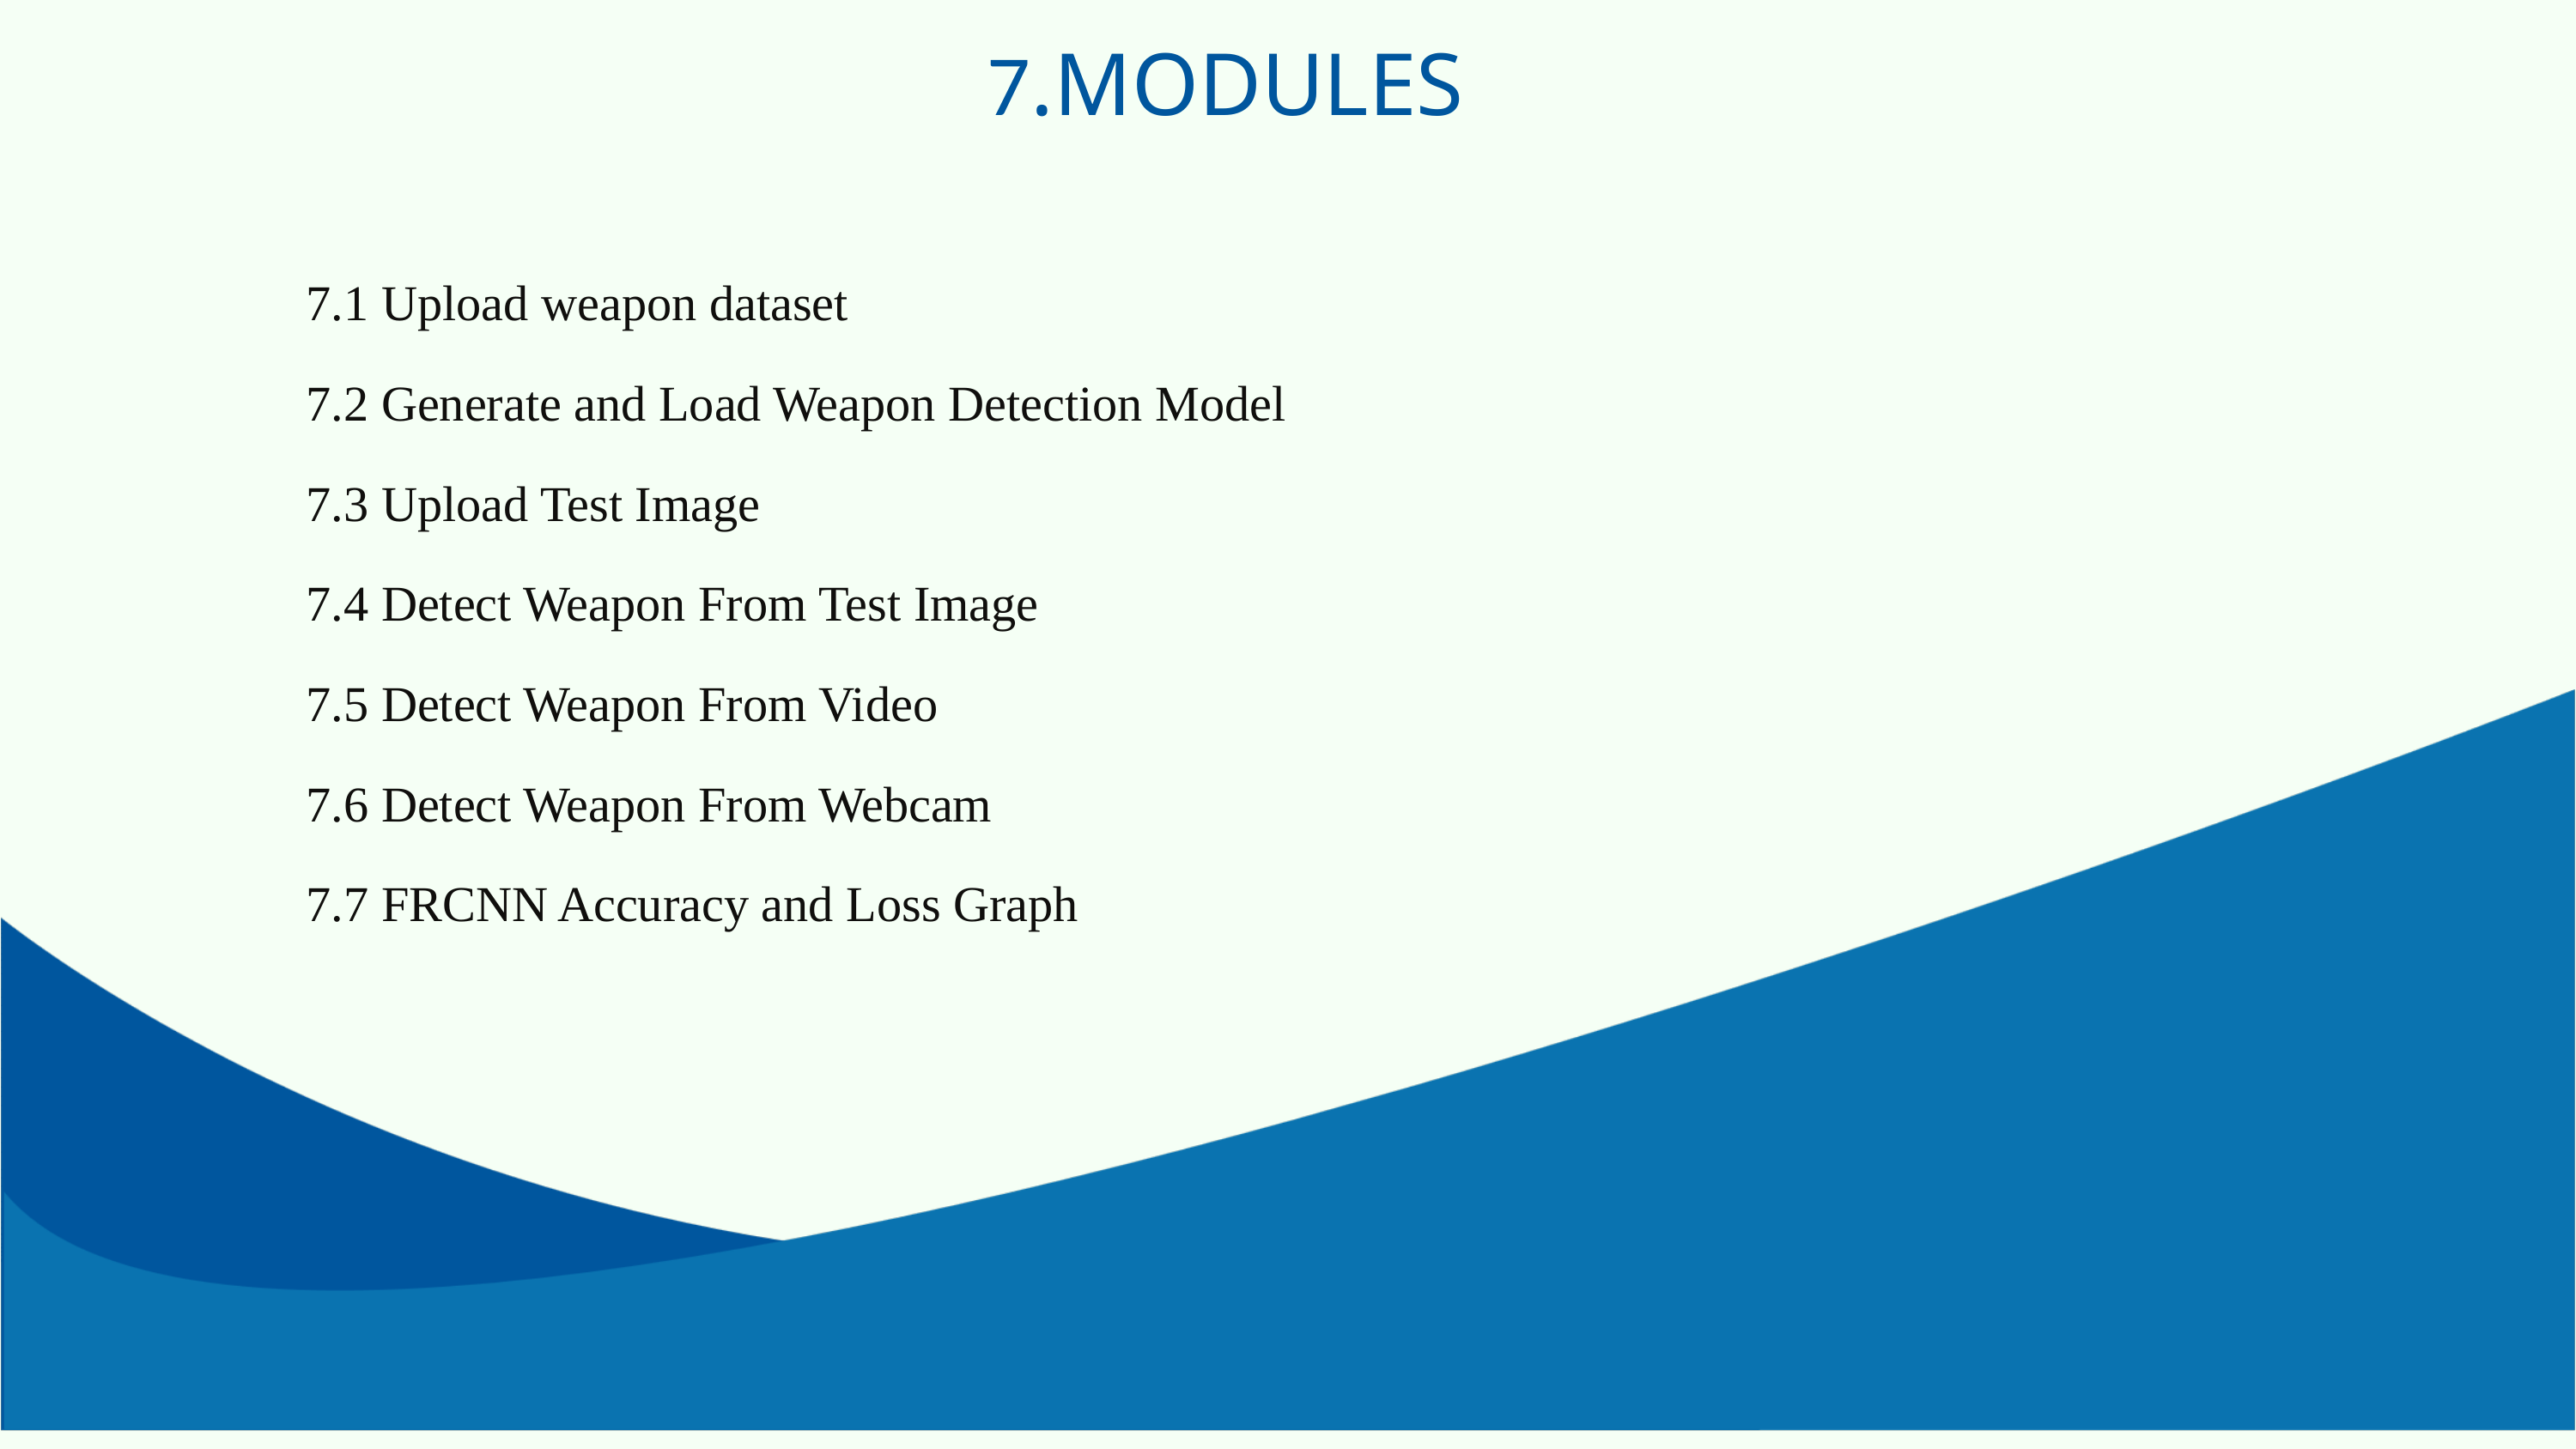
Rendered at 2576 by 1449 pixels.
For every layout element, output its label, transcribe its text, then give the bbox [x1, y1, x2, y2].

text_box 7.1 Upload weapon dataset 7.2 Generate and Load Weapon Detection Model 7.3 Upload Test Image 7.4 Detect Weapon From Test Image 7.5 Detect Weapon From Video 7.6 Detect Weapon From Webcam 7.7 FRCNN Accuracy and Loss Graph [306, 230, 2136, 1010]
text_box 7.MODULES [987, 29, 2576, 133]
text_box [0, 689, 2576, 1449]
